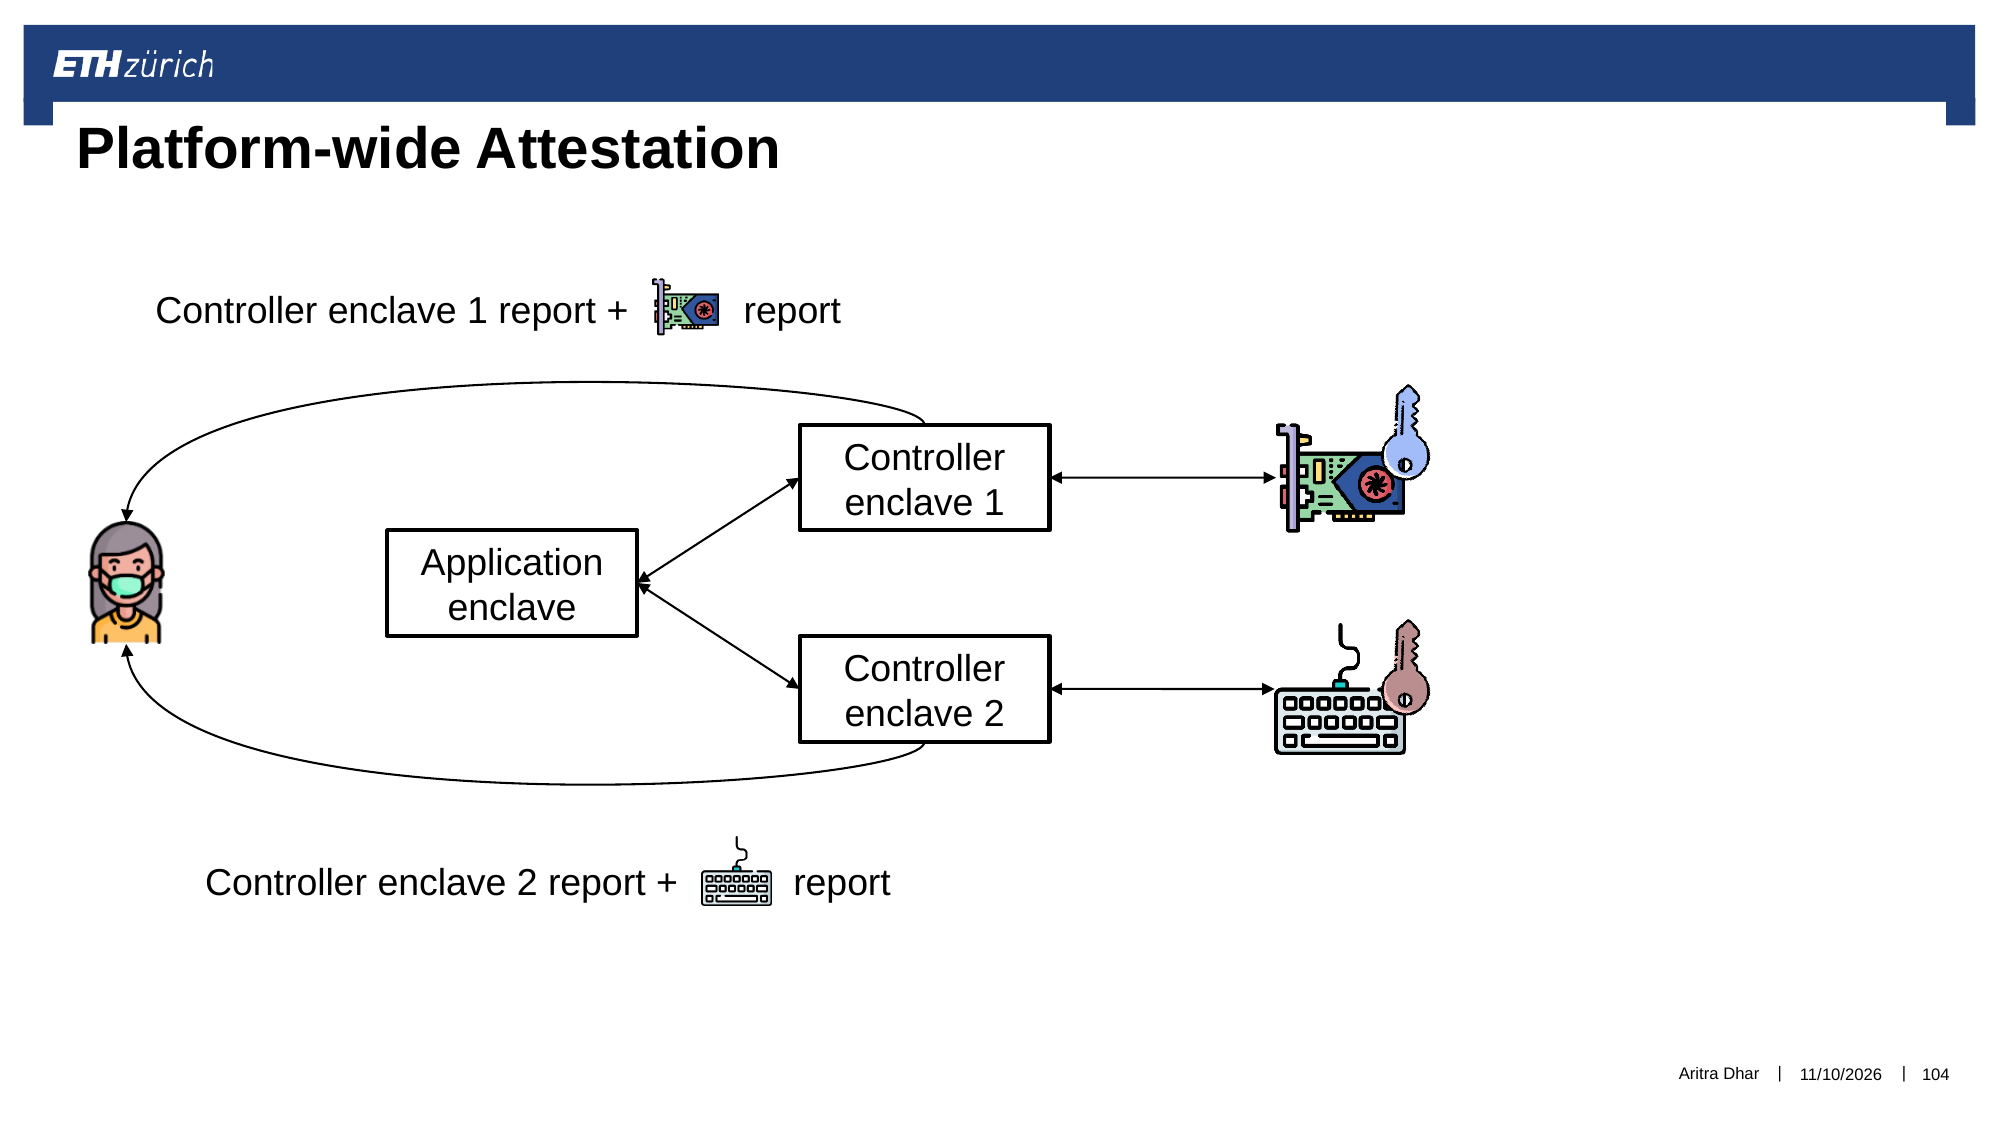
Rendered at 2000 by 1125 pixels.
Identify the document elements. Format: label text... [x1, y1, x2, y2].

title Platform-wide Attestation [580, 101, 1946, 262]
footer Aritra Dhar [999, 1034, 1760, 1111]
picture [701, 836, 772, 907]
picture [64, 521, 188, 645]
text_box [636, 582, 800, 690]
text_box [636, 477, 800, 582]
picture [651, 272, 719, 340]
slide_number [1790, 1034, 1892, 1112]
text_box Controller enclave 2 report + report [579, 850, 698, 911]
text_box Controller enclave 2 [798, 634, 1052, 744]
text_box Application enclave [580, 528, 631, 638]
title Platform-wide Attestation [53, 101, 471, 262]
picture [1275, 383, 1459, 542]
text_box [476, 293, 575, 1093]
text_box Controller enclave 1 report + report [723, 278, 868, 339]
text_box Application enclave [385, 528, 470, 638]
text_box Controller enclave 1 [798, 423, 1052, 532]
text_box Controller enclave 1 report + report [580, 278, 647, 339]
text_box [476, 74, 575, 293]
slide_number 104 [1906, 1034, 1966, 1112]
text_box Controller enclave 1 report + report [140, 278, 471, 339]
picture [1274, 623, 1444, 755]
text_box Controller enclave 2 report + report [776, 850, 918, 911]
text_box Controller enclave 2 report + report [190, 850, 471, 911]
